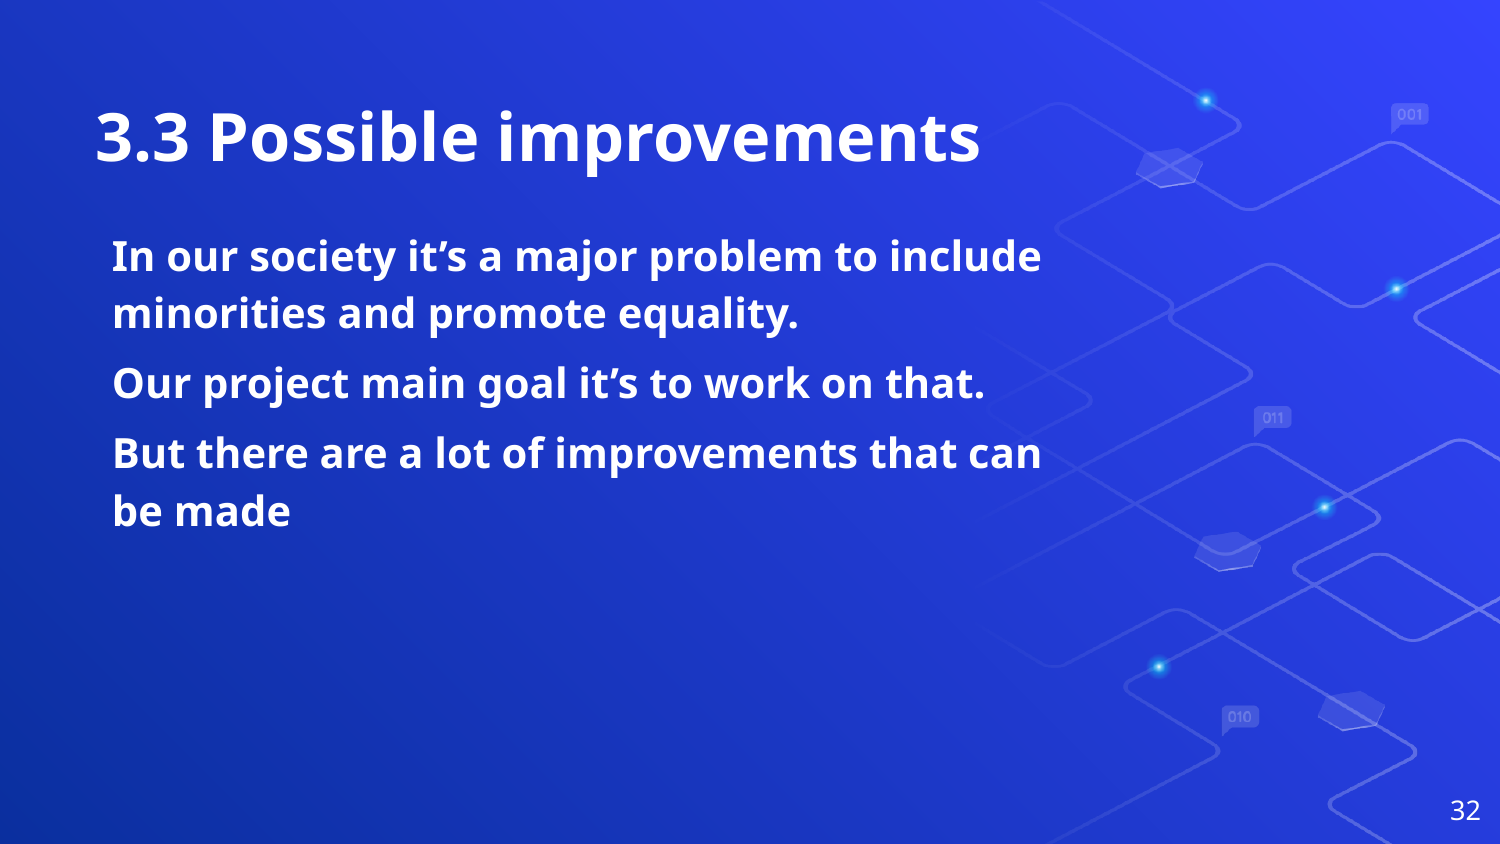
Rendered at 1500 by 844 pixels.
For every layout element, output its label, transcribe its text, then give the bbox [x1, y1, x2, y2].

picture [0, 0, 1500, 844]
list In our society it’s a major problem to include minorities and promote equality. Our project main goal it’s to work on that. But there are a lot of improvements that can be made [95, 221, 1082, 582]
slide_number 32 [1391, 779, 1482, 844]
title 3.3 Possible improvements [95, 33, 1082, 175]
